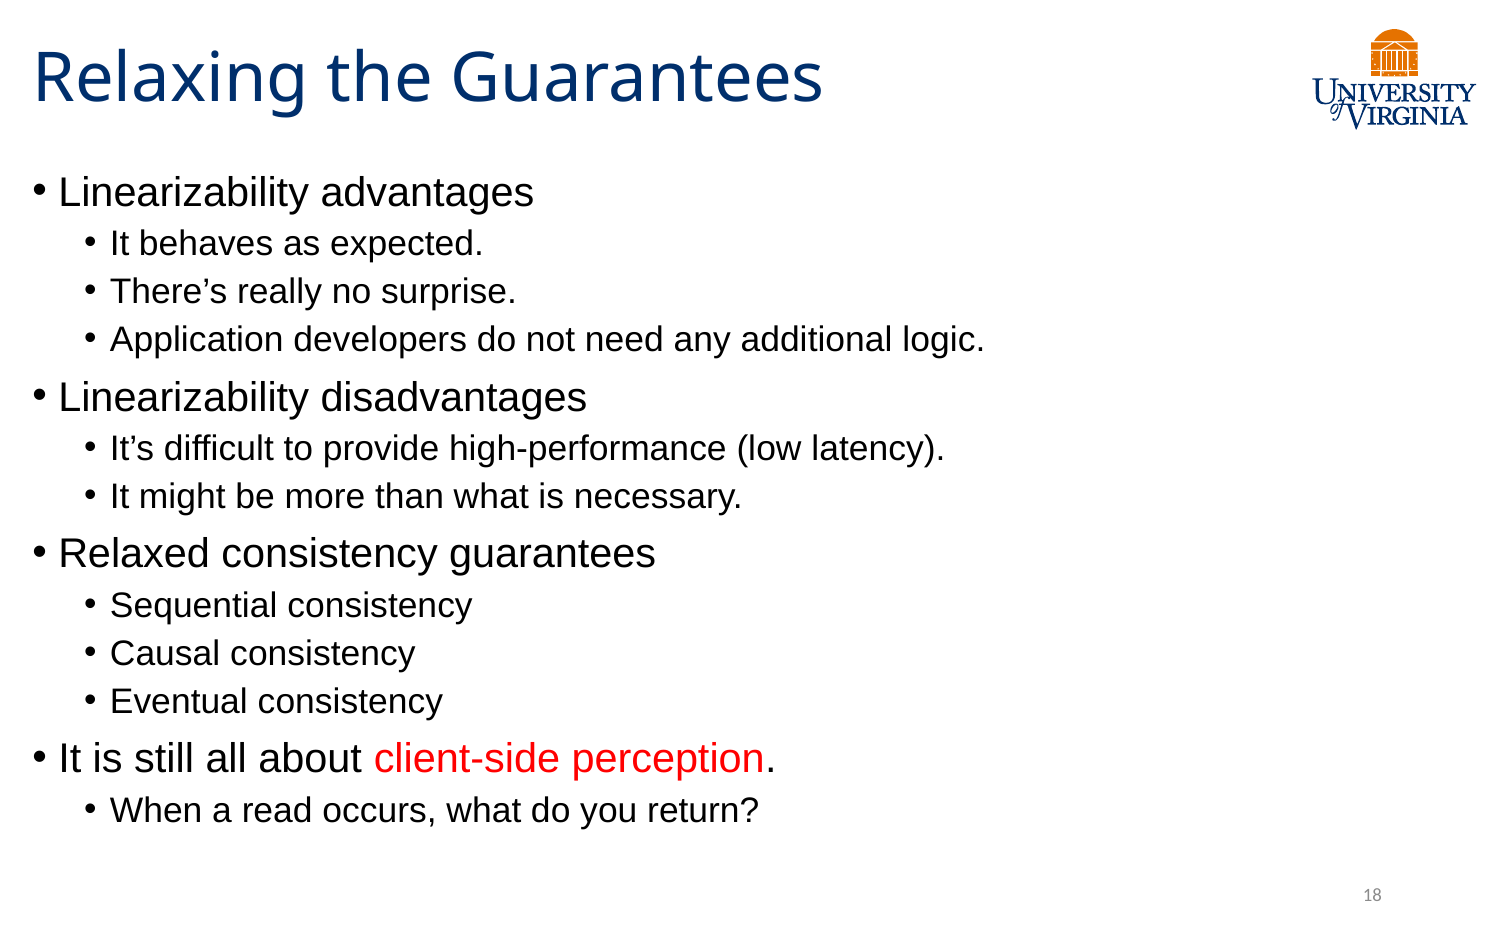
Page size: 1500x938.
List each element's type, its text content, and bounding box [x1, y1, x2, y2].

title Relaxing the Guarantees [17, 14, 1297, 145]
slide_number 18 [1059, 868, 1397, 919]
list Linearizability advantages It behaves as expected. There’s really no surprise. Application developers do not need any additional logic. Linearizability disadvantages It’s difficult to provide high-performance (low latency). It might be more than what is necessary. Relaxed consistency guarantees Sequential consistency Causal consistency Eventual consistency It is still all about client-side perception. When a read occurs, what do you return? [17, 157, 1483, 845]
